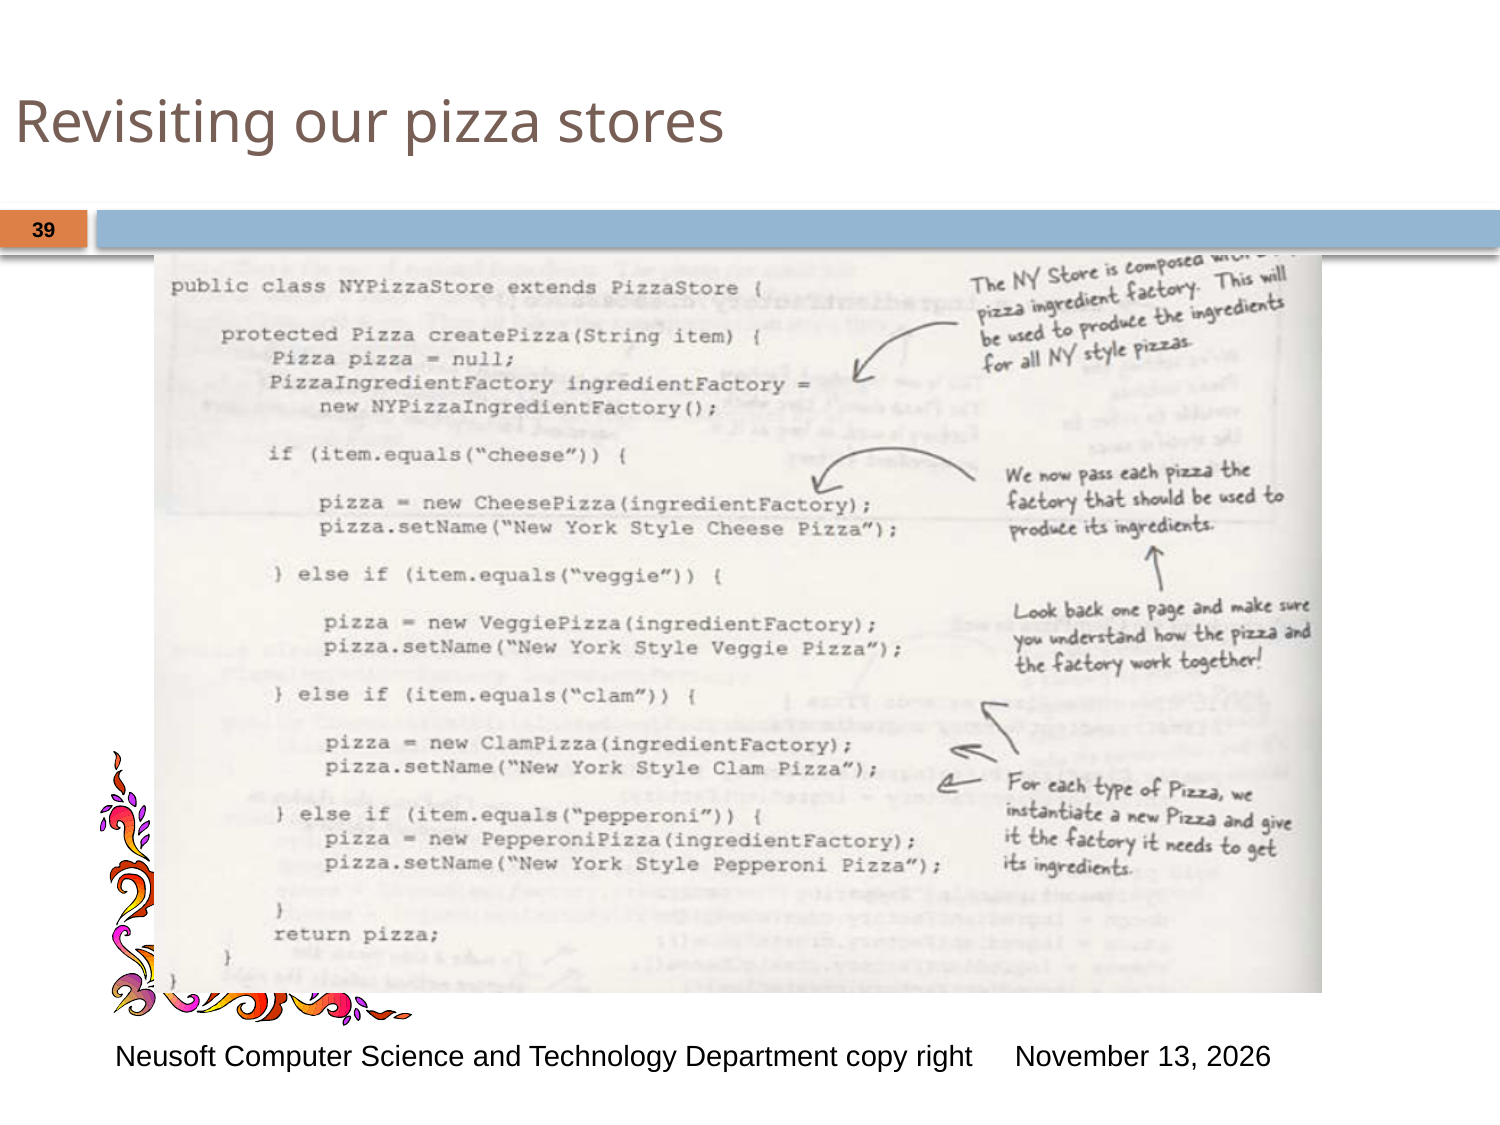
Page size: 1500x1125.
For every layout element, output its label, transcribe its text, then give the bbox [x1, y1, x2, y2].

picture [99, 994, 413, 1026]
footer Neusoft Computer Science and Technology Department copy right [99, 1024, 990, 1085]
slide_number 39 [0, 208, 88, 249]
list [4, 254, 1471, 994]
title Revisiting our pizza stores [0, 37, 1471, 200]
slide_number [999, 1025, 1438, 1085]
